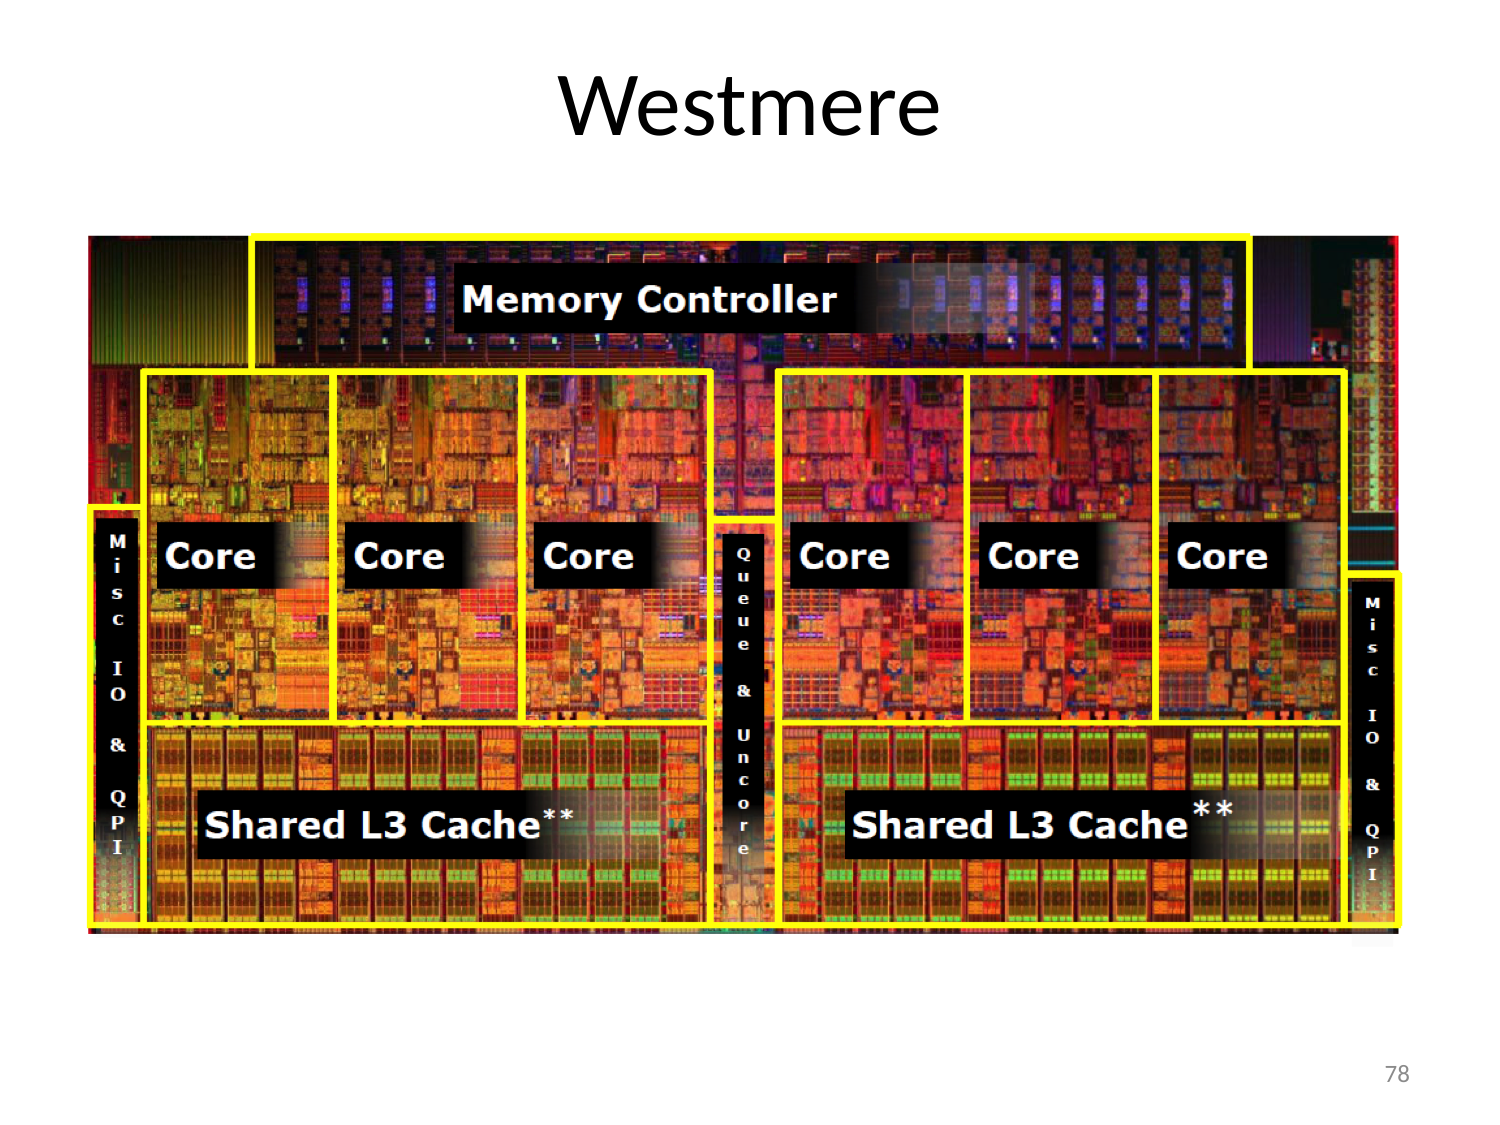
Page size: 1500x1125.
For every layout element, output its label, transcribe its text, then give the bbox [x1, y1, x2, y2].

title Westmere [75, 4, 1425, 193]
slide_number 78 [1074, 1042, 1425, 1103]
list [74, 224, 1416, 951]
